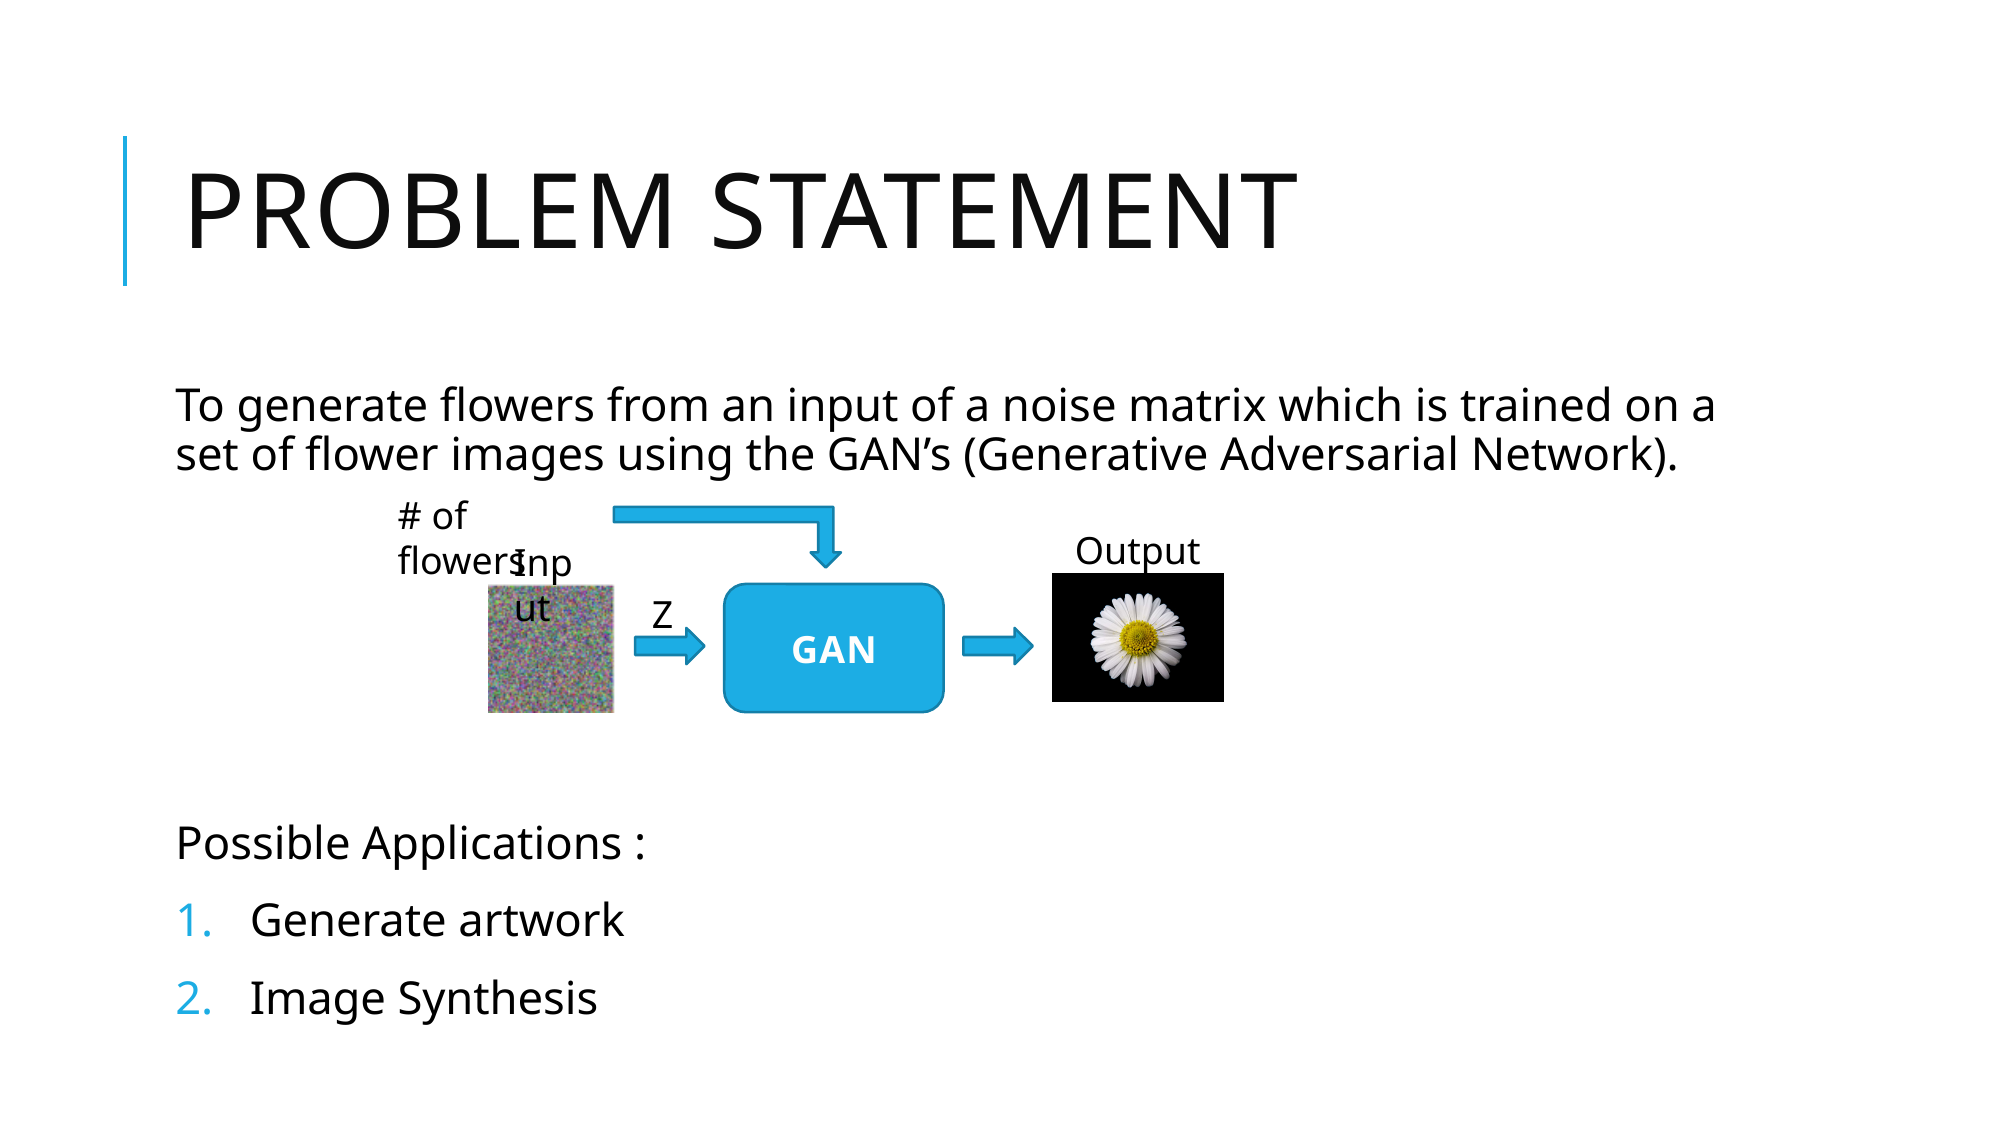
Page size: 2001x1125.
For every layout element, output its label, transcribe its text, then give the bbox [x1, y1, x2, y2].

picture [488, 583, 616, 713]
text_box Input [499, 531, 605, 578]
picture [1052, 572, 1224, 702]
text_box GAN [722, 582, 945, 714]
text_box [962, 626, 1034, 666]
text_box Z [637, 583, 667, 644]
title Problem Statement [168, 96, 1763, 342]
list To generate flowers from an input of a noise matrix which is trained on a set of flower images using the GAN’s (Generative Adversarial Network). Possible Applications : Generate artwork Image Synthesis [168, 375, 1763, 1035]
text_box # of flowers [382, 484, 610, 590]
text_box [612, 505, 843, 569]
text_box [633, 626, 706, 666]
text_box Output [1060, 520, 1216, 567]
